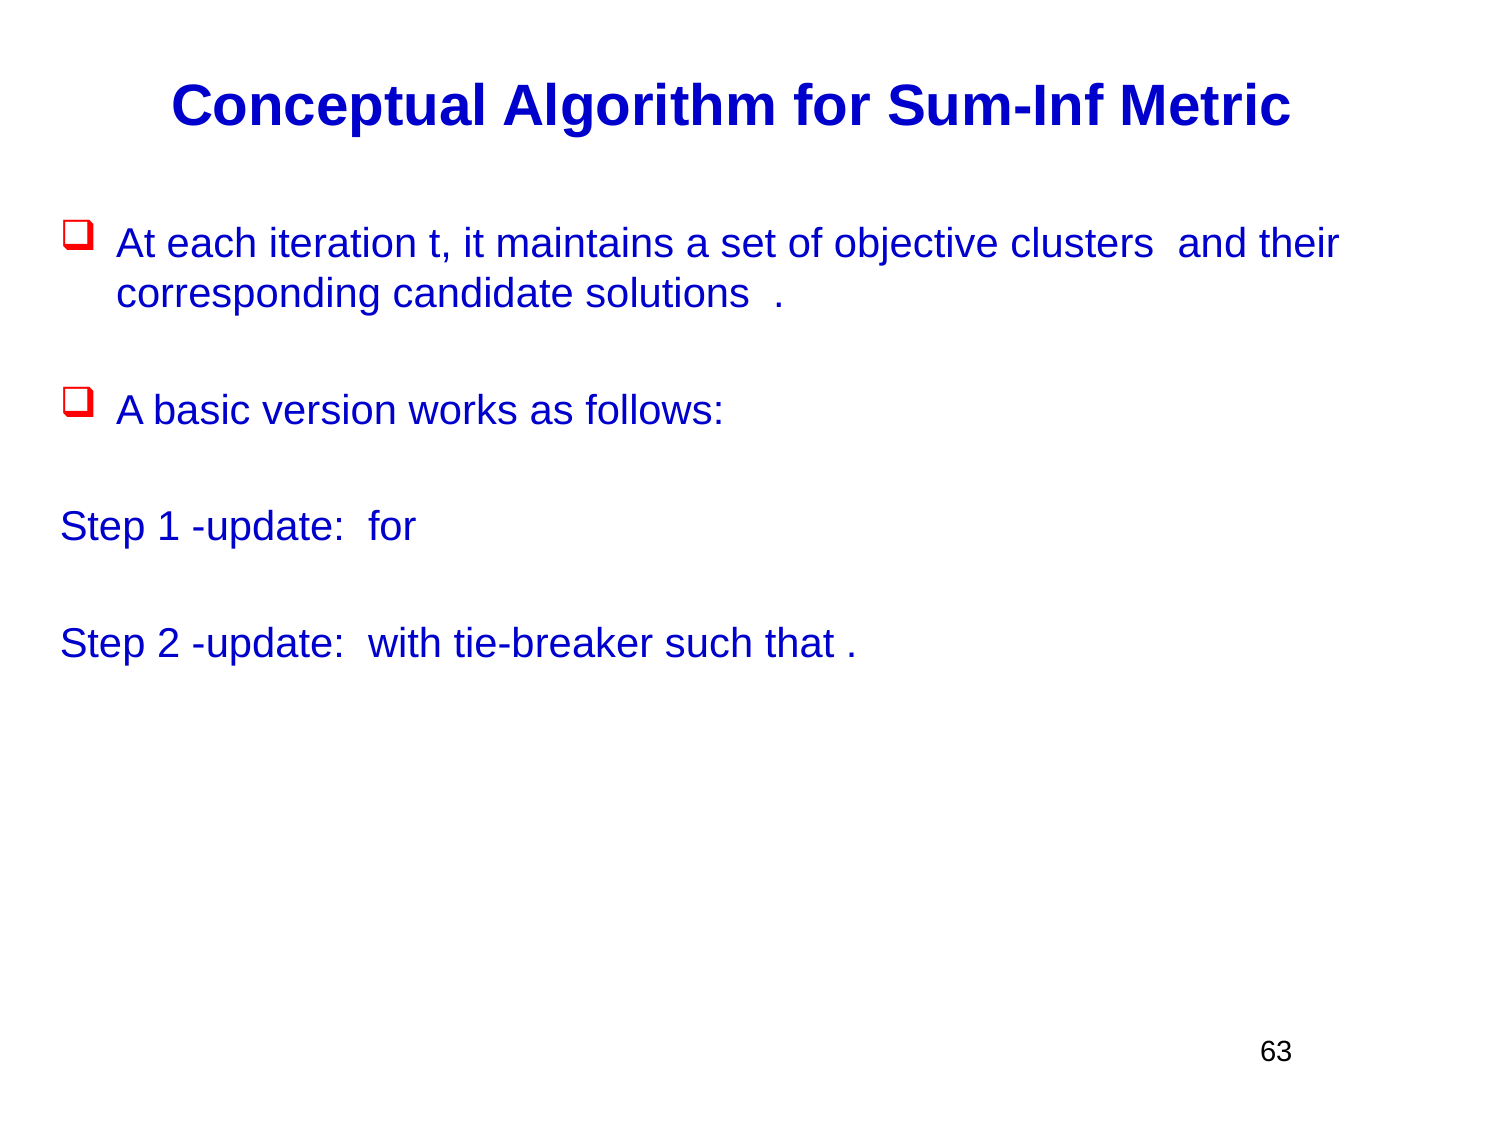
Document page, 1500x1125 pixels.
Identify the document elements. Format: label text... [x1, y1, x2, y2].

title Conceptual Algorithm for Sum-Inf Metric [64, 30, 1415, 173]
slide_number 63 [1074, 1024, 1426, 1103]
